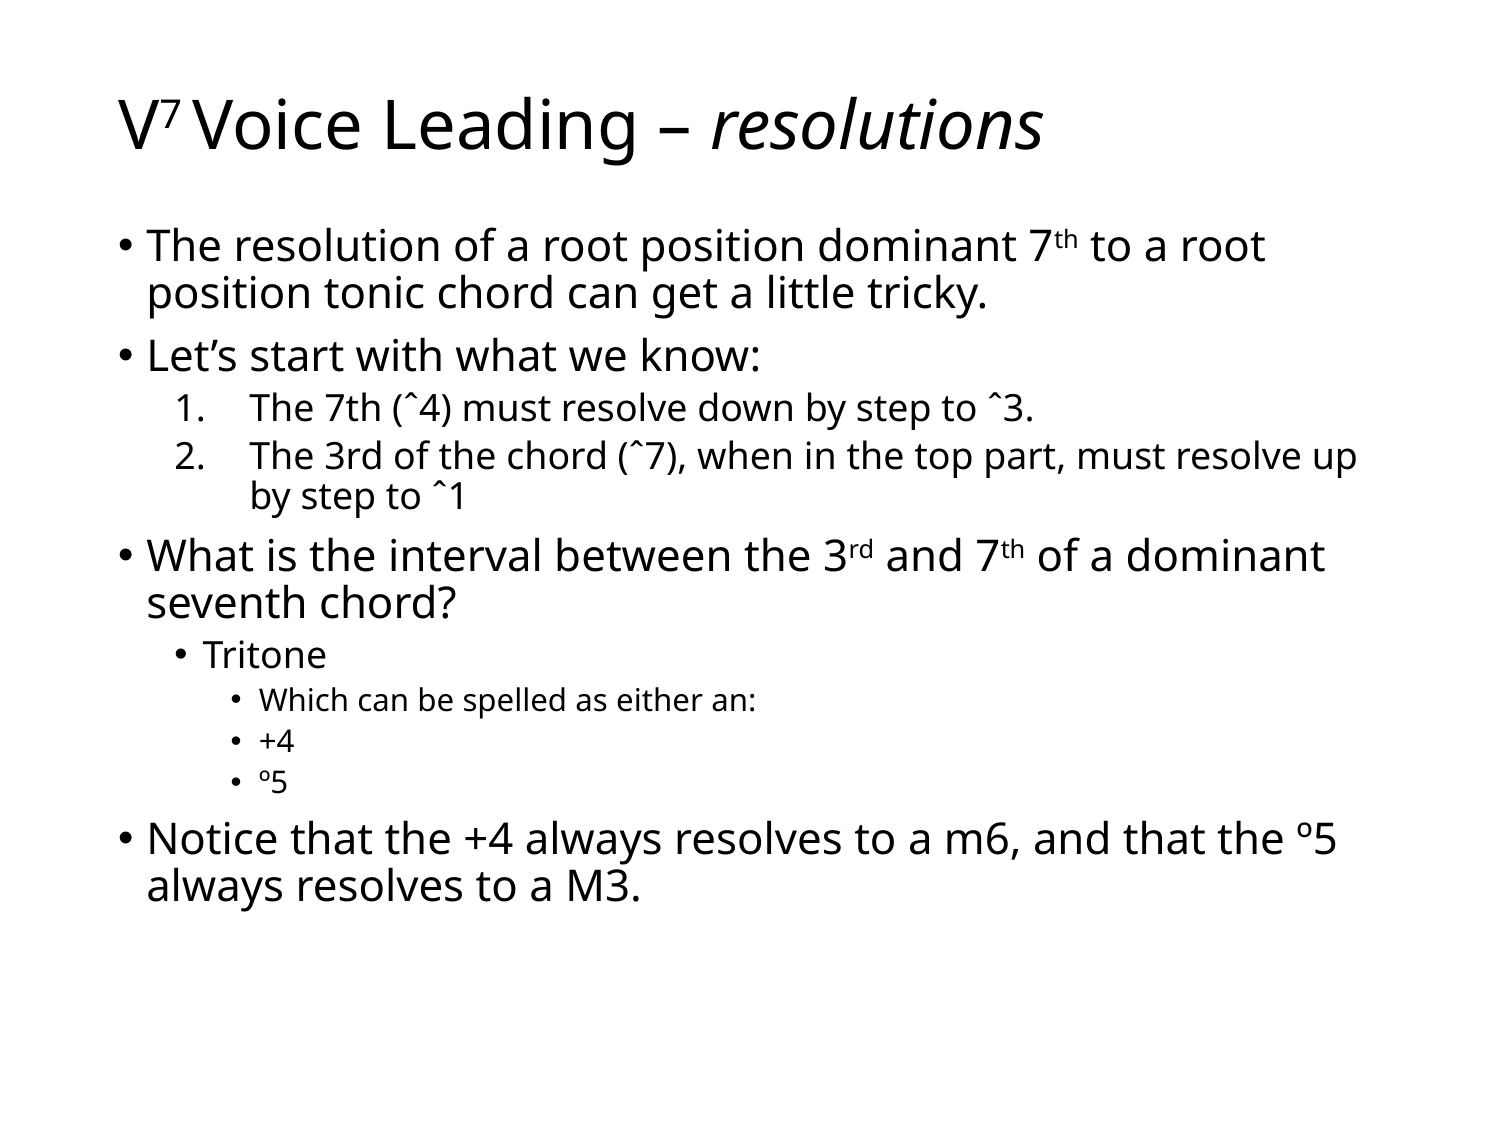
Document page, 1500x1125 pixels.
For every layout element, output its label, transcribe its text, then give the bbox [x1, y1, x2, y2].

title V7 Voice Leading – resolutions [103, 59, 1397, 216]
list The resolution of a root position dominant 7th to a root position tonic chord can get a little tricky. Let’s start with what we know: The 7th (ˆ4) must resolve down by step to ˆ3. The 3rd of the chord (ˆ7), when in the top part, must resolve up by step to ˆ1 What is the interval between the 3rd and 7th of a dominant seventh chord? Tritone Which can be spelled as either an: +4 º5 Notice that the +4 always resolves to a m6, and that the º5 always resolves to a M3. [103, 216, 1397, 975]
